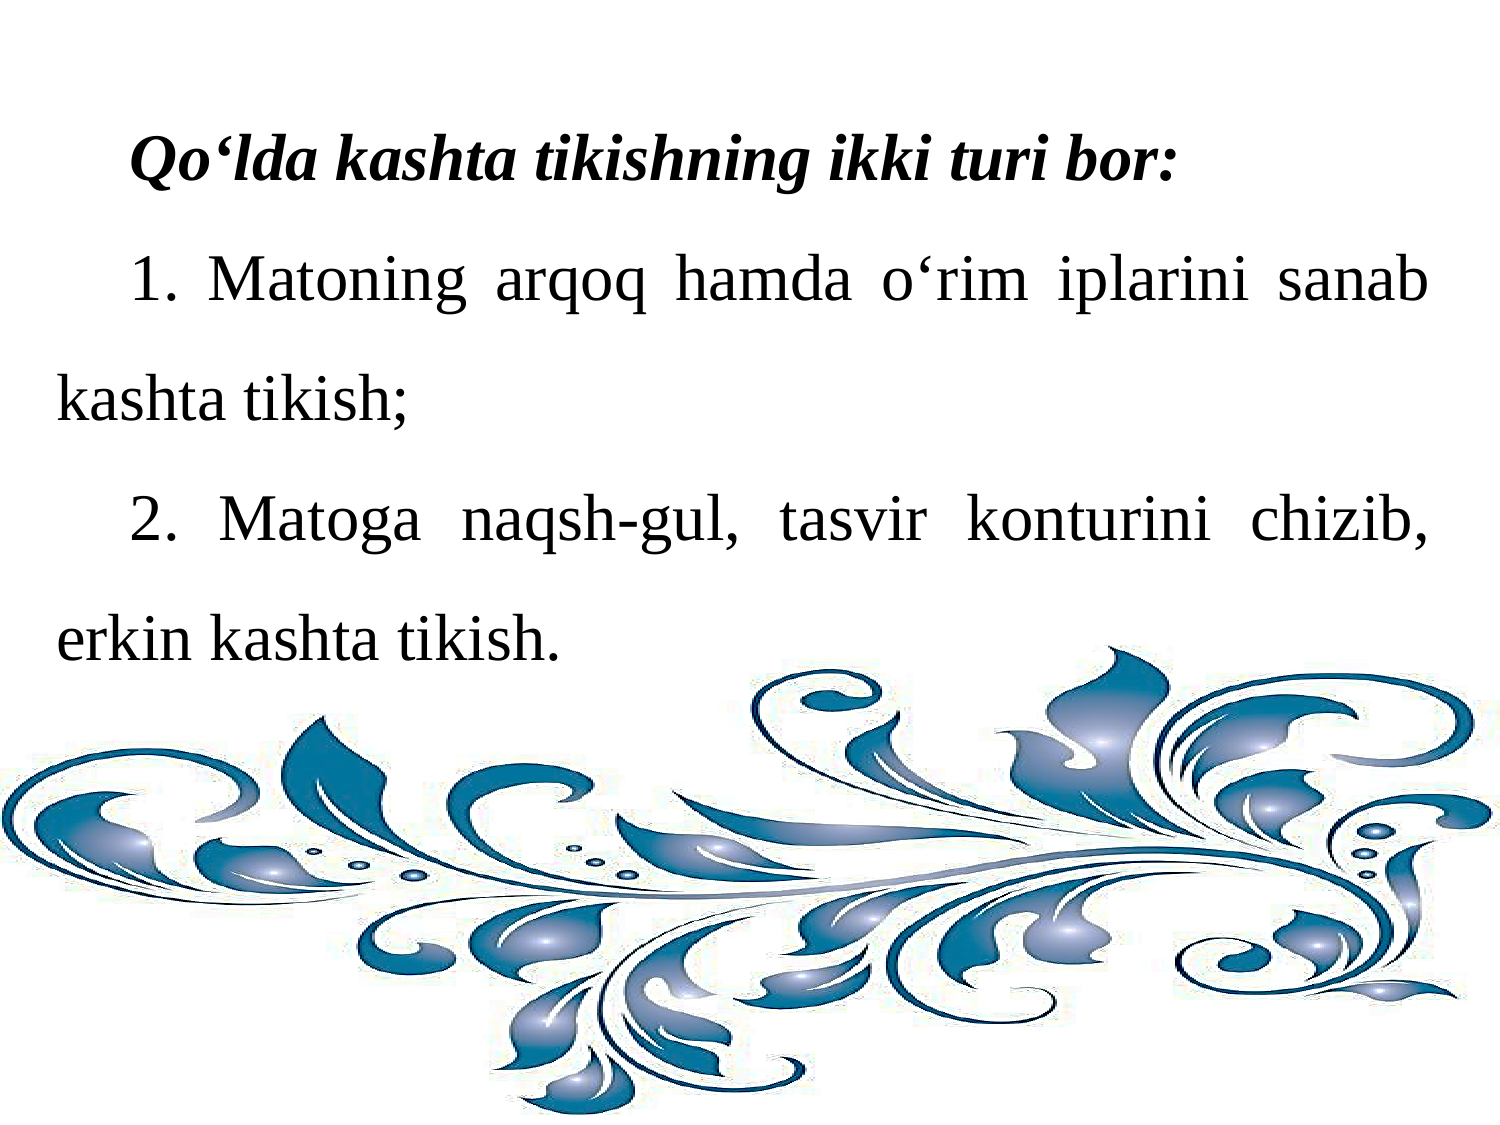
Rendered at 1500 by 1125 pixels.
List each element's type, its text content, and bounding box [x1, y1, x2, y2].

picture [0, 644, 1500, 1115]
text_box Qo‘lda kashta tikishning ikki turi bor: 1. Matoning arqoq hamda o‘rim iplarini sanab kashta tikish; 2. Matoga naqsh-gul, tasvir konturini chizib, erkin kashta tikish. [41, 66, 1447, 643]
